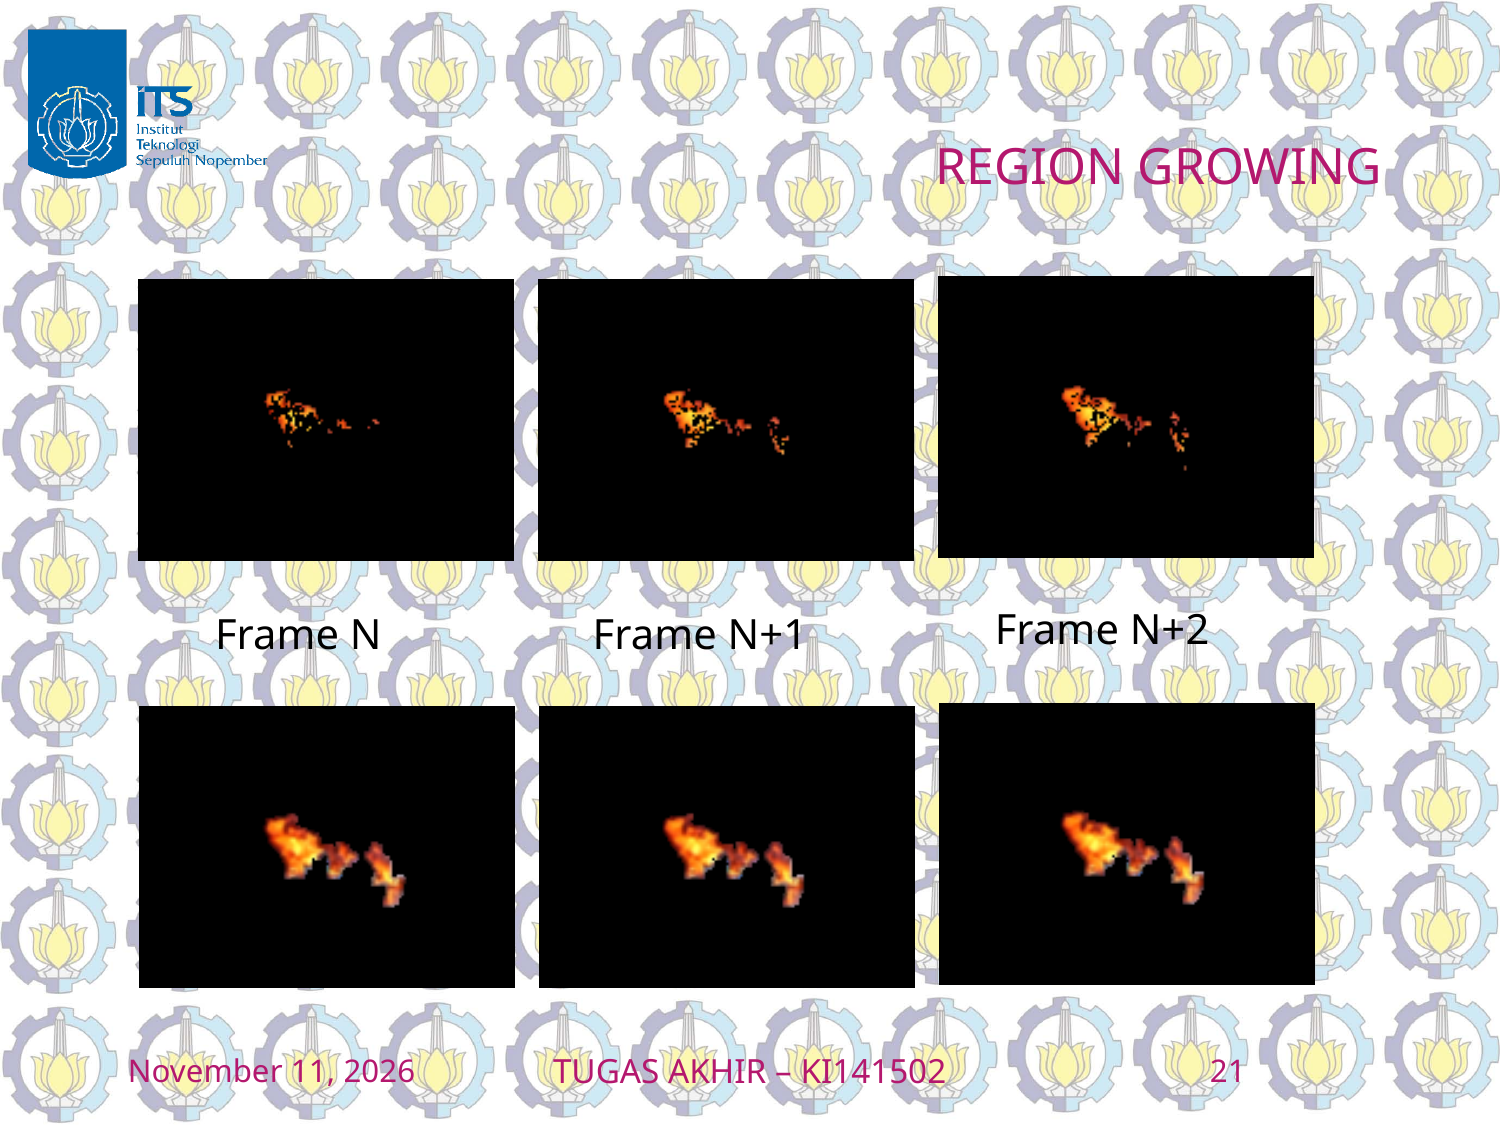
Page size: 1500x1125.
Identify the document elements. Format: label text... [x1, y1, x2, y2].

slide_number 21 [1059, 1042, 1397, 1103]
text_box Frame N [167, 600, 430, 665]
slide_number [103, 1042, 441, 1103]
title REGION GROWING [103, 59, 1397, 278]
text_box Frame N+2 [970, 595, 1234, 661]
text_box Frame N+1 [568, 600, 832, 665]
picture [0, 0, 1500, 1125]
footer TUGAS AKHIR – KI141502 [496, 1042, 1004, 1103]
